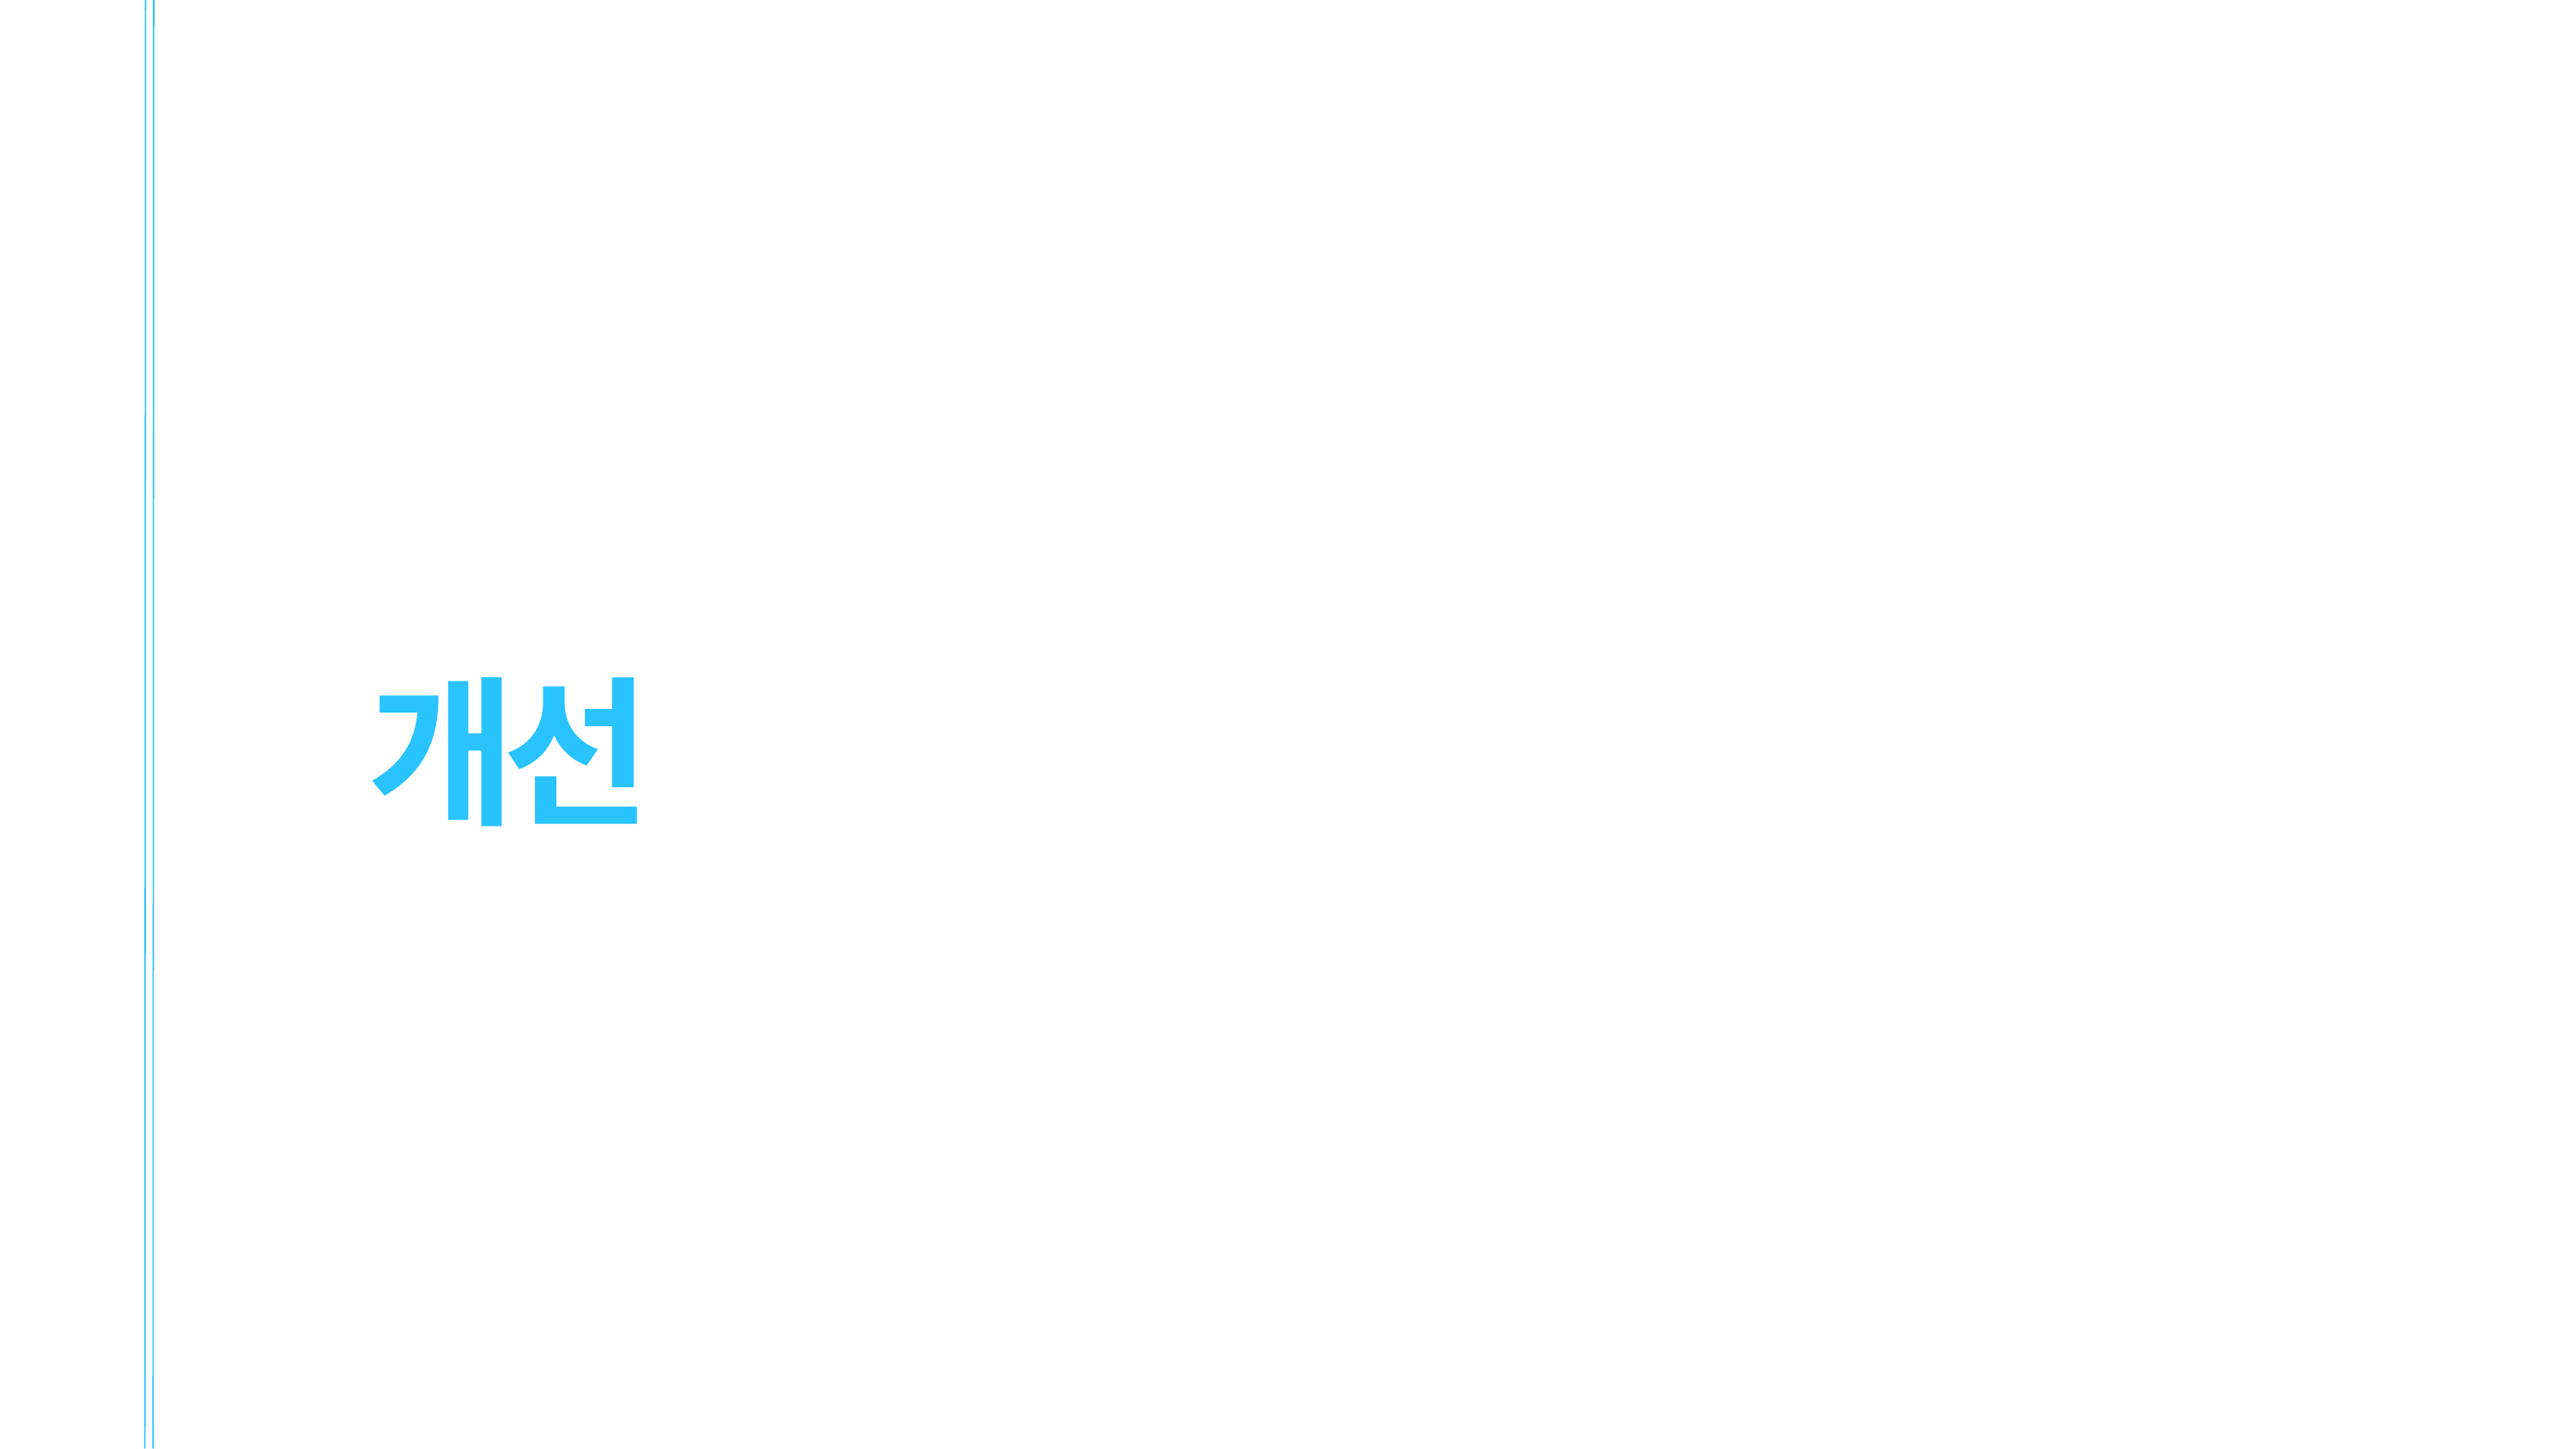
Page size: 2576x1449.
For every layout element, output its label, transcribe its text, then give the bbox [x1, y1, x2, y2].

text_box 개선 [368, 619, 2014, 846]
